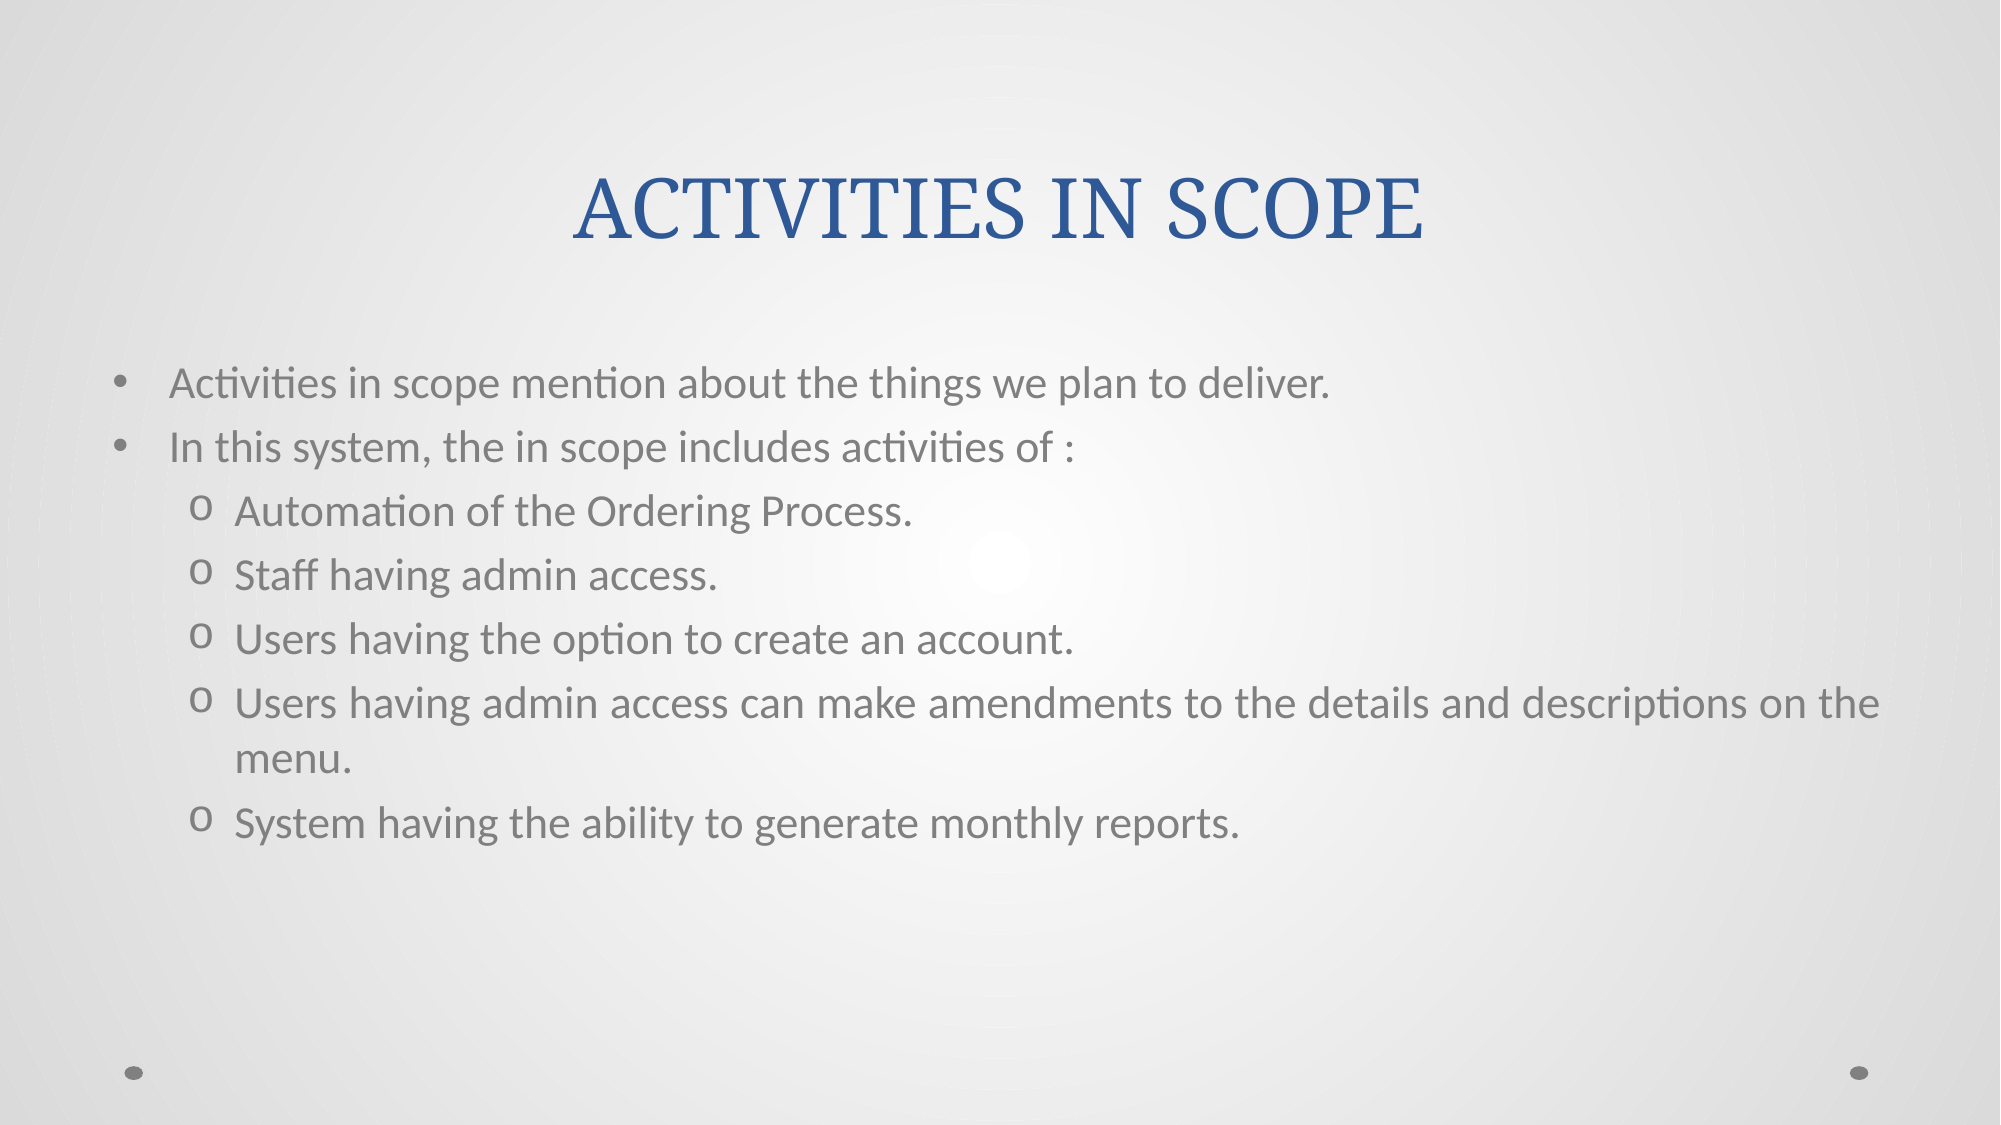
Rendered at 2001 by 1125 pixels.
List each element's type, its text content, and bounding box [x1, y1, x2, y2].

title ACTIVITIES IN SCOPE [99, 0, 1900, 263]
list Activities in scope mention about the things we plan to deliver. In this system, the in scope includes activities of : Automation of the Ordering Process. Staff having admin access. Users having the option to create an account. Users having admin access can make amendments to the details and descriptions on the menu. System having the ability to generate monthly reports. [97, 345, 1898, 1088]
